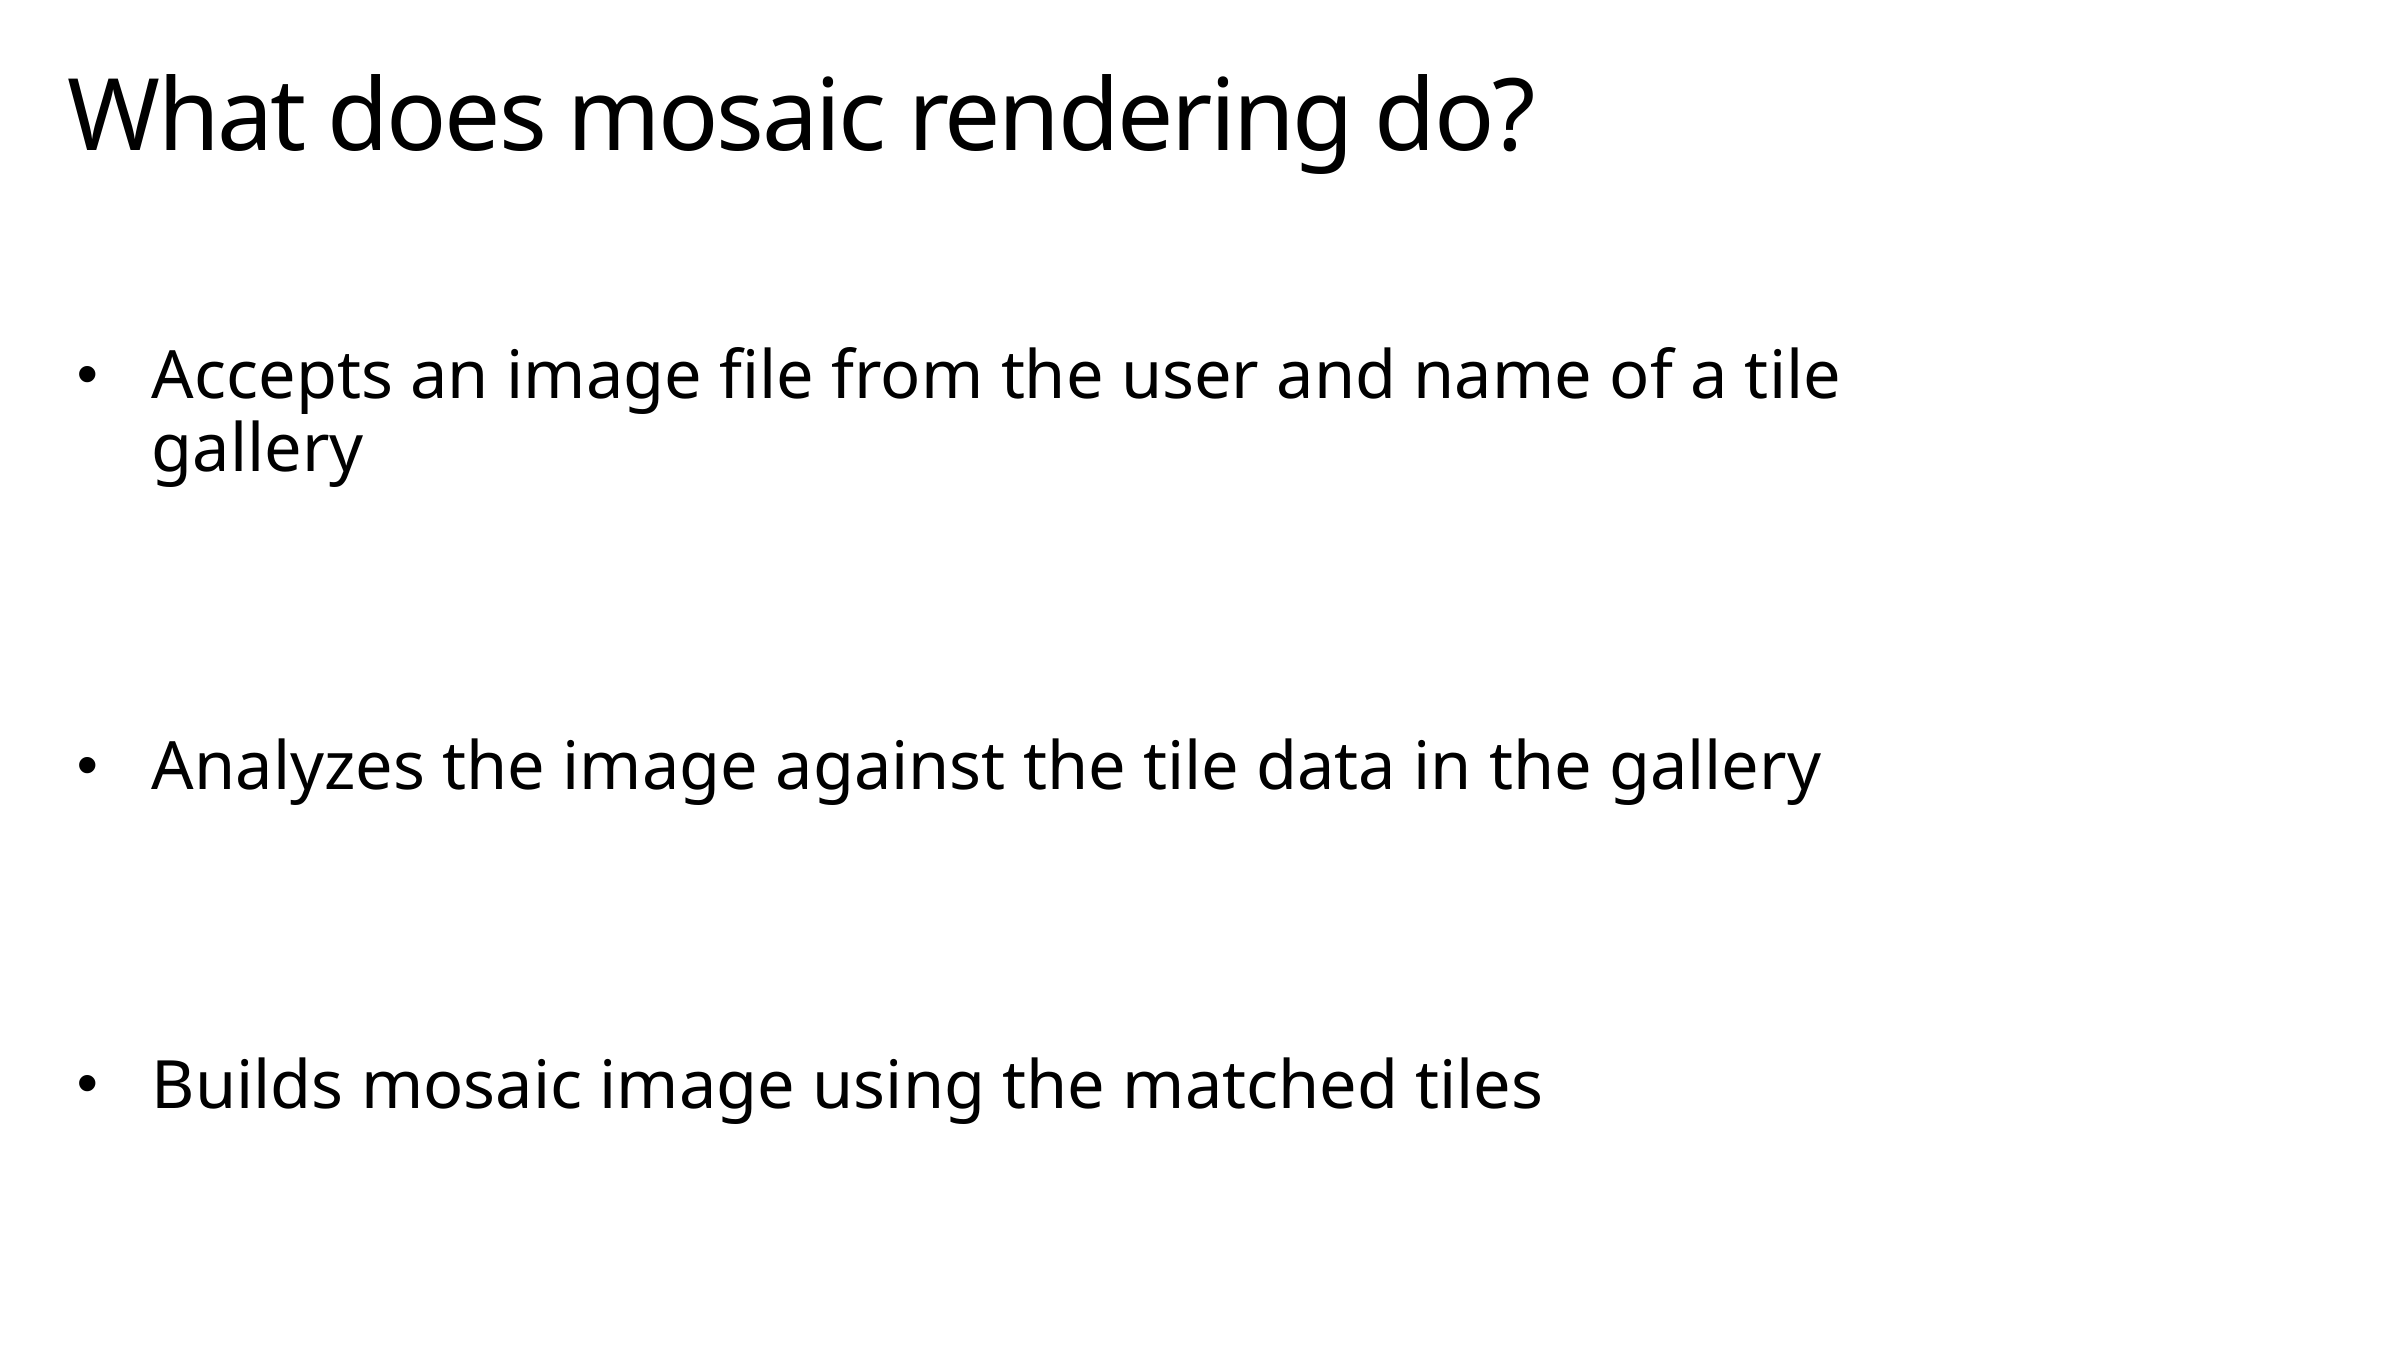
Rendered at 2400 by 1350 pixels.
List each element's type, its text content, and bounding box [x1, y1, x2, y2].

text_box Accepts an image file from the user and name of a tile gallery Analyzes the image against the tile data in the gallery Builds mosaic image using the matched tiles [52, 326, 2059, 1139]
text_box What does mosaic rendering do? [52, 56, 2348, 201]
